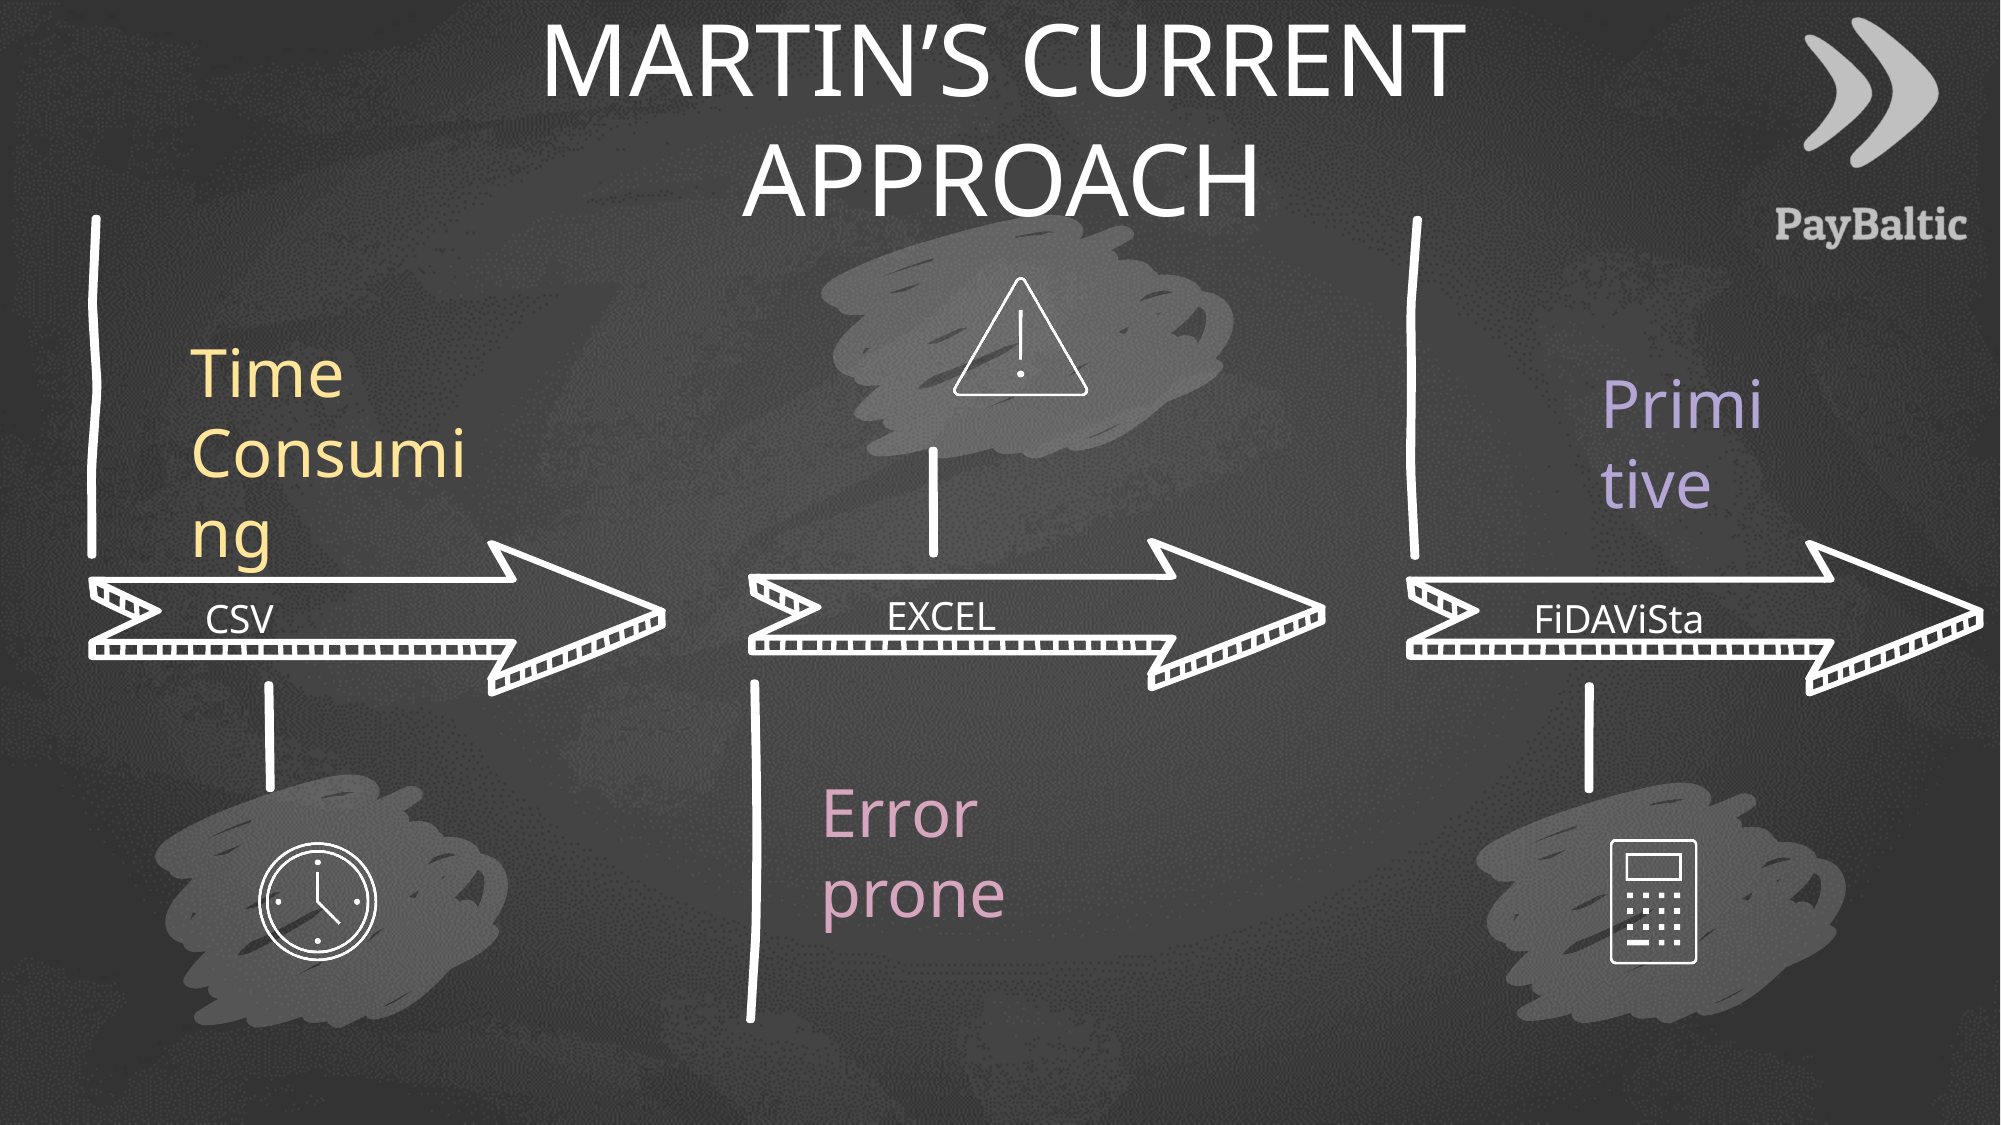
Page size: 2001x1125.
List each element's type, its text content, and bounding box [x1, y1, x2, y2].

text_box [1406, 215, 1422, 452]
text_box [264, 681, 275, 793]
text_box [1342, 452, 1450, 561]
text_box [928, 446, 939, 558]
text_box FiDAViSta [1405, 540, 1984, 697]
text_box [1584, 682, 1594, 794]
text_box [821, 214, 1234, 459]
text_box [746, 679, 762, 1024]
text_box EXCEL [747, 538, 1326, 692]
text_box [155, 774, 508, 1028]
text_box [87, 214, 102, 559]
text_box Primitive [1580, 383, 1794, 501]
text_box Error prone [800, 773, 1081, 927]
picture [0, 0, 2001, 1125]
text_box CSV [88, 540, 666, 697]
text_box [1476, 782, 1846, 1024]
text_box Time Consuming [170, 385, 524, 517]
text_box MARTIN’S CURRENT APPROACH [422, 39, 1585, 194]
